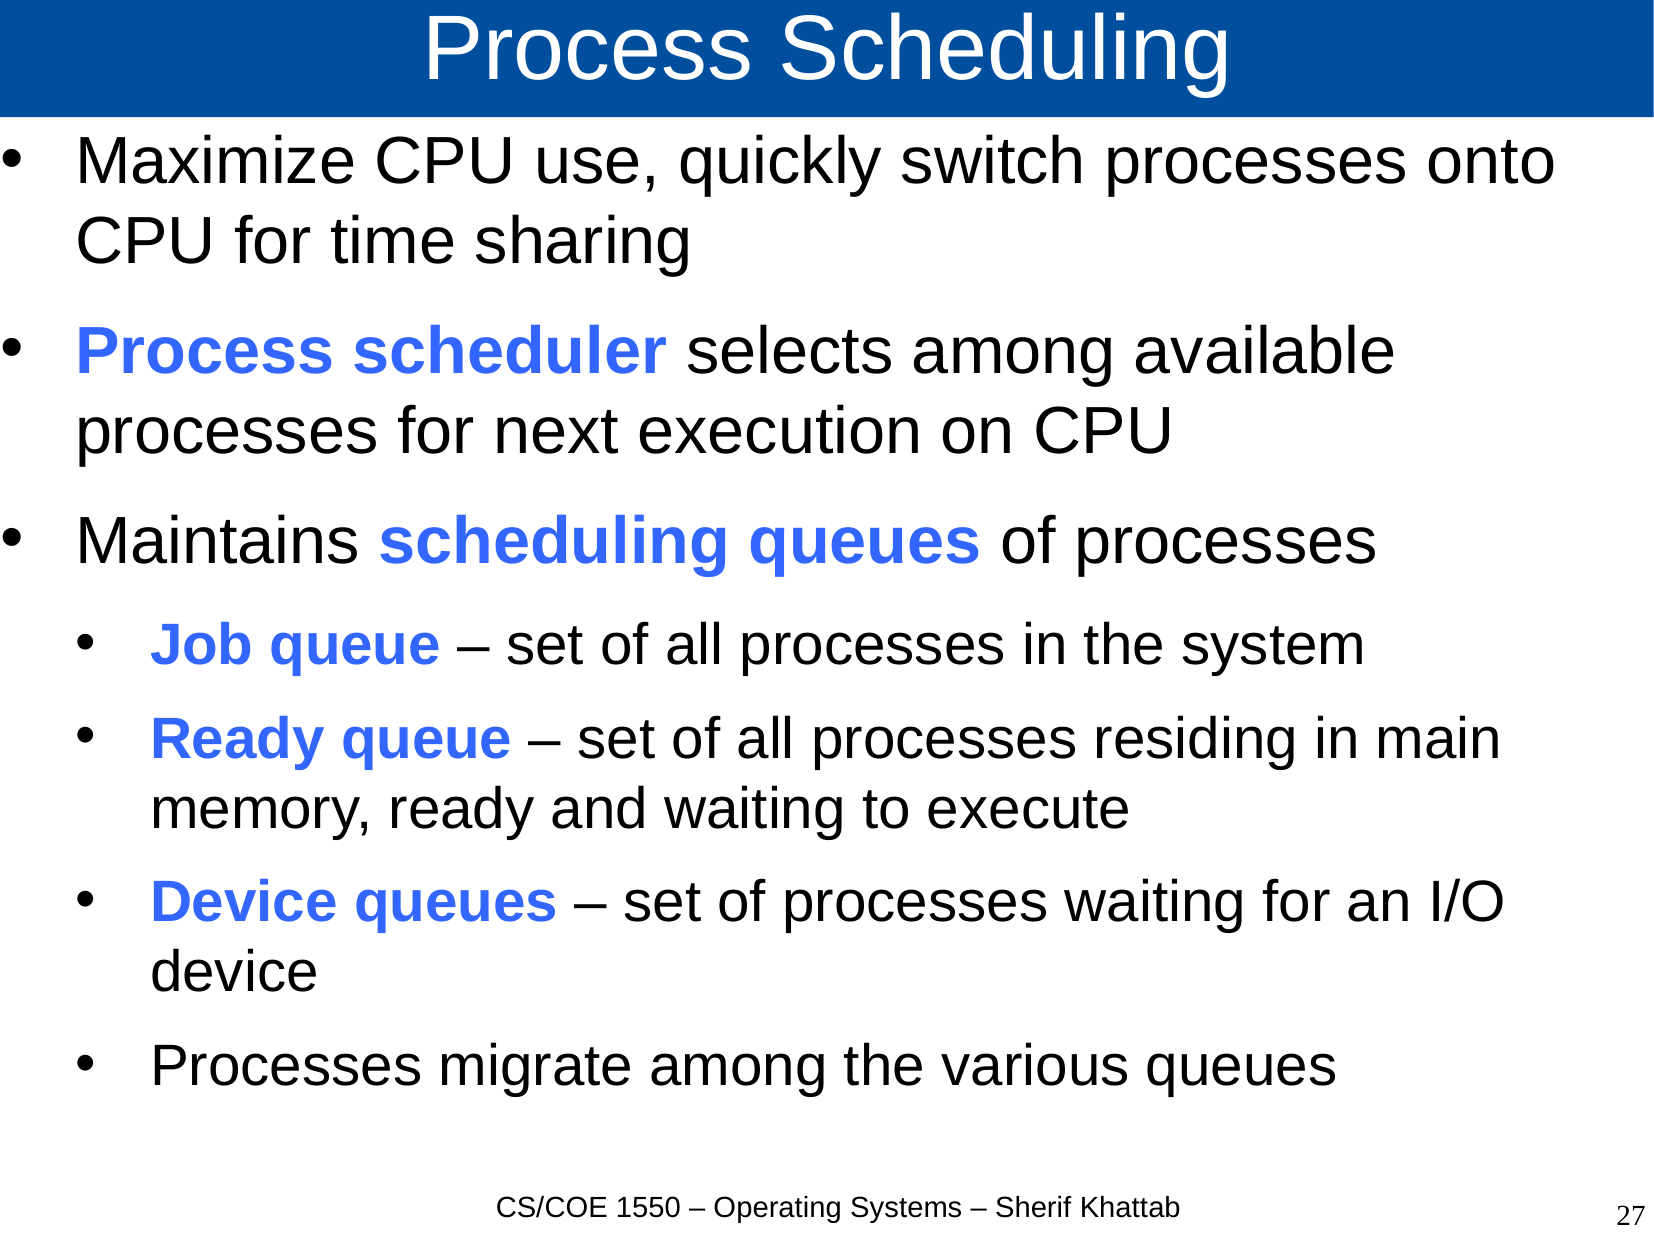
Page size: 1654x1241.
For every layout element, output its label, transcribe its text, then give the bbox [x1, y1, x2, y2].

slide_number 27 [1265, 1198, 1647, 1241]
title Process Scheduling [0, 0, 1654, 117]
footer CS/COE 1550 – Operating Systems – Sherif Khattab [460, 1190, 1217, 1241]
list Maximize CPU use, quickly switch processes onto CPU for time sharing Process scheduler selects among available processes for next execution on CPU Maintains scheduling queues of processes Job queue – set of all processes in the system Ready queue – set of all processes residing in main memory, ready and waiting to execute Device queues – set of processes waiting for an I/O device Processes migrate among the various queues [0, 117, 1654, 1195]
